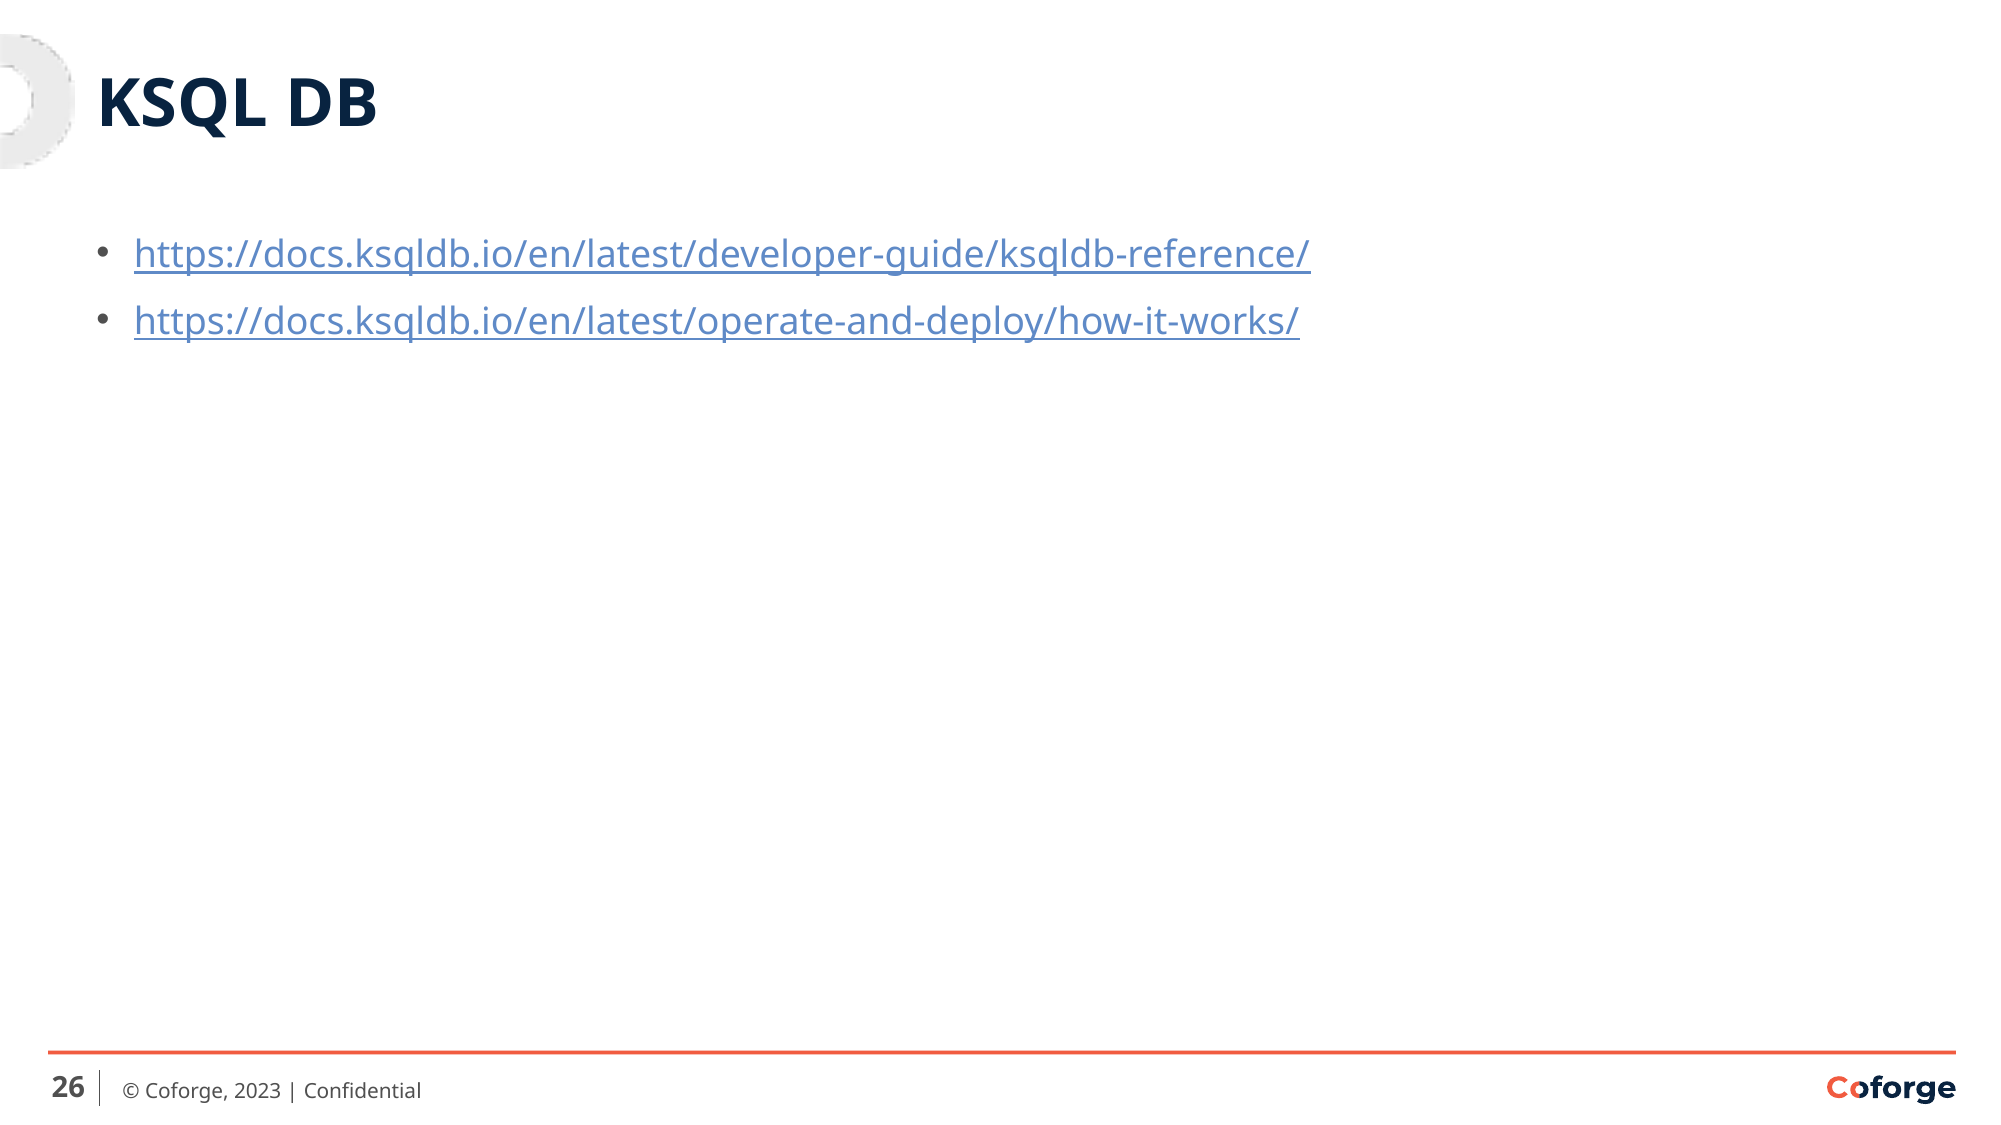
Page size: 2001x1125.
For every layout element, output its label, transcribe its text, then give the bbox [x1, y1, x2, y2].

picture [48, 1050, 1956, 1055]
title KSQL DB [96, 26, 1956, 182]
list https://docs.ksqldb.io/en/latest/developer-guide/ksqldb-reference/ https://docs.ksqldb.io/en/latest/operate-and-deploy/how-it-works/ [96, 223, 1956, 1024]
picture [0, 34, 75, 169]
